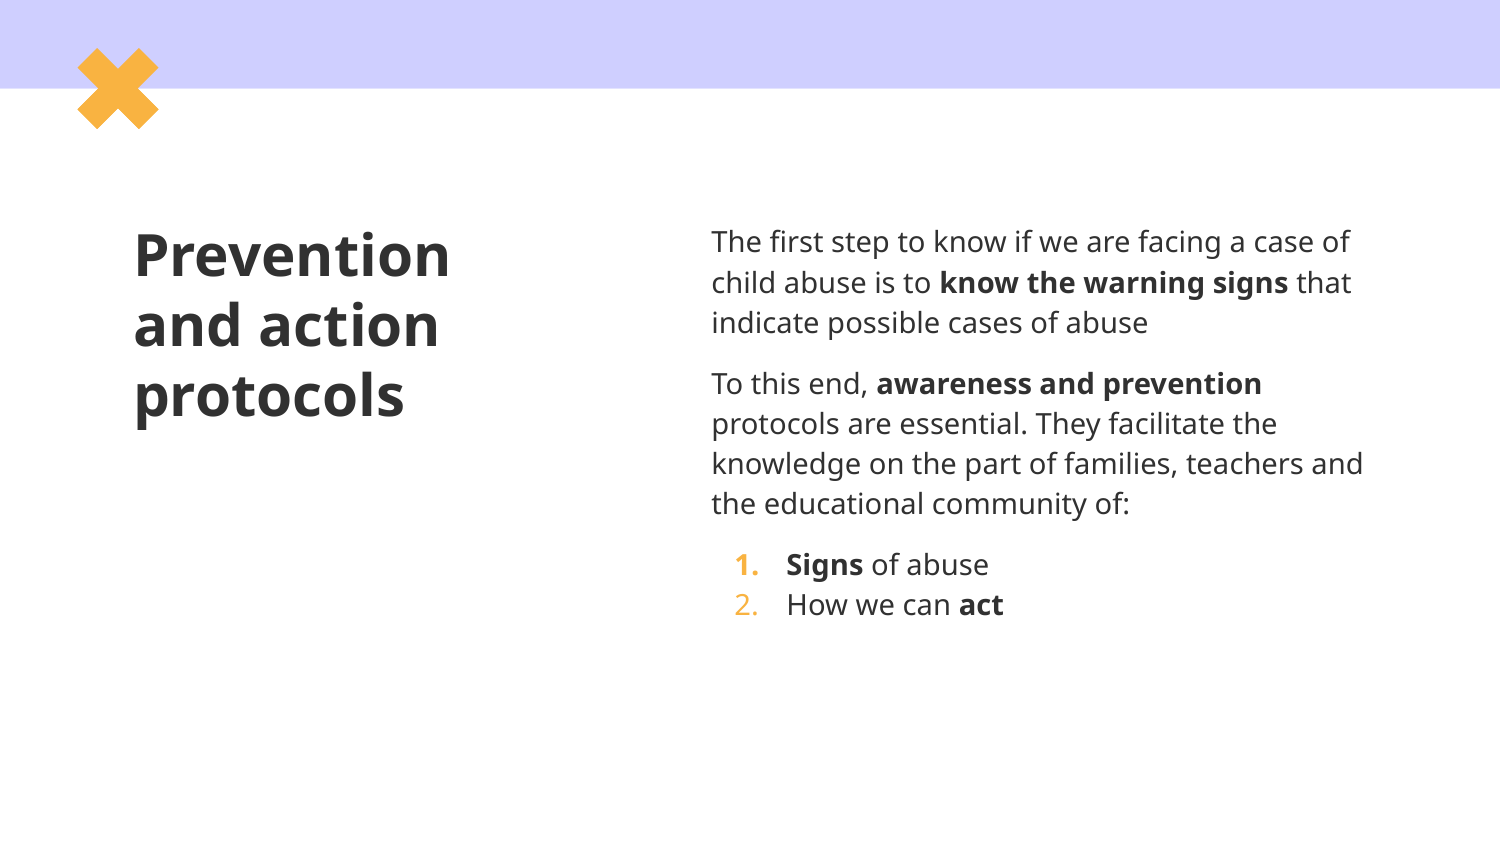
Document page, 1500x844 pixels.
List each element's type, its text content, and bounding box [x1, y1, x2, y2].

subtitle The first step to know if we are facing a case of child abuse is to know the warning signs that indicate possible cases of abuse To this end, awareness and prevention protocols are essential. They facilitate the knowledge on the part of families, teachers and the educational community of: Signs of abuse How we can act [696, 203, 1382, 735]
text_box [0, 0, 1500, 89]
title Prevention and action protocols [118, 203, 603, 537]
text_box [77, 48, 159, 129]
